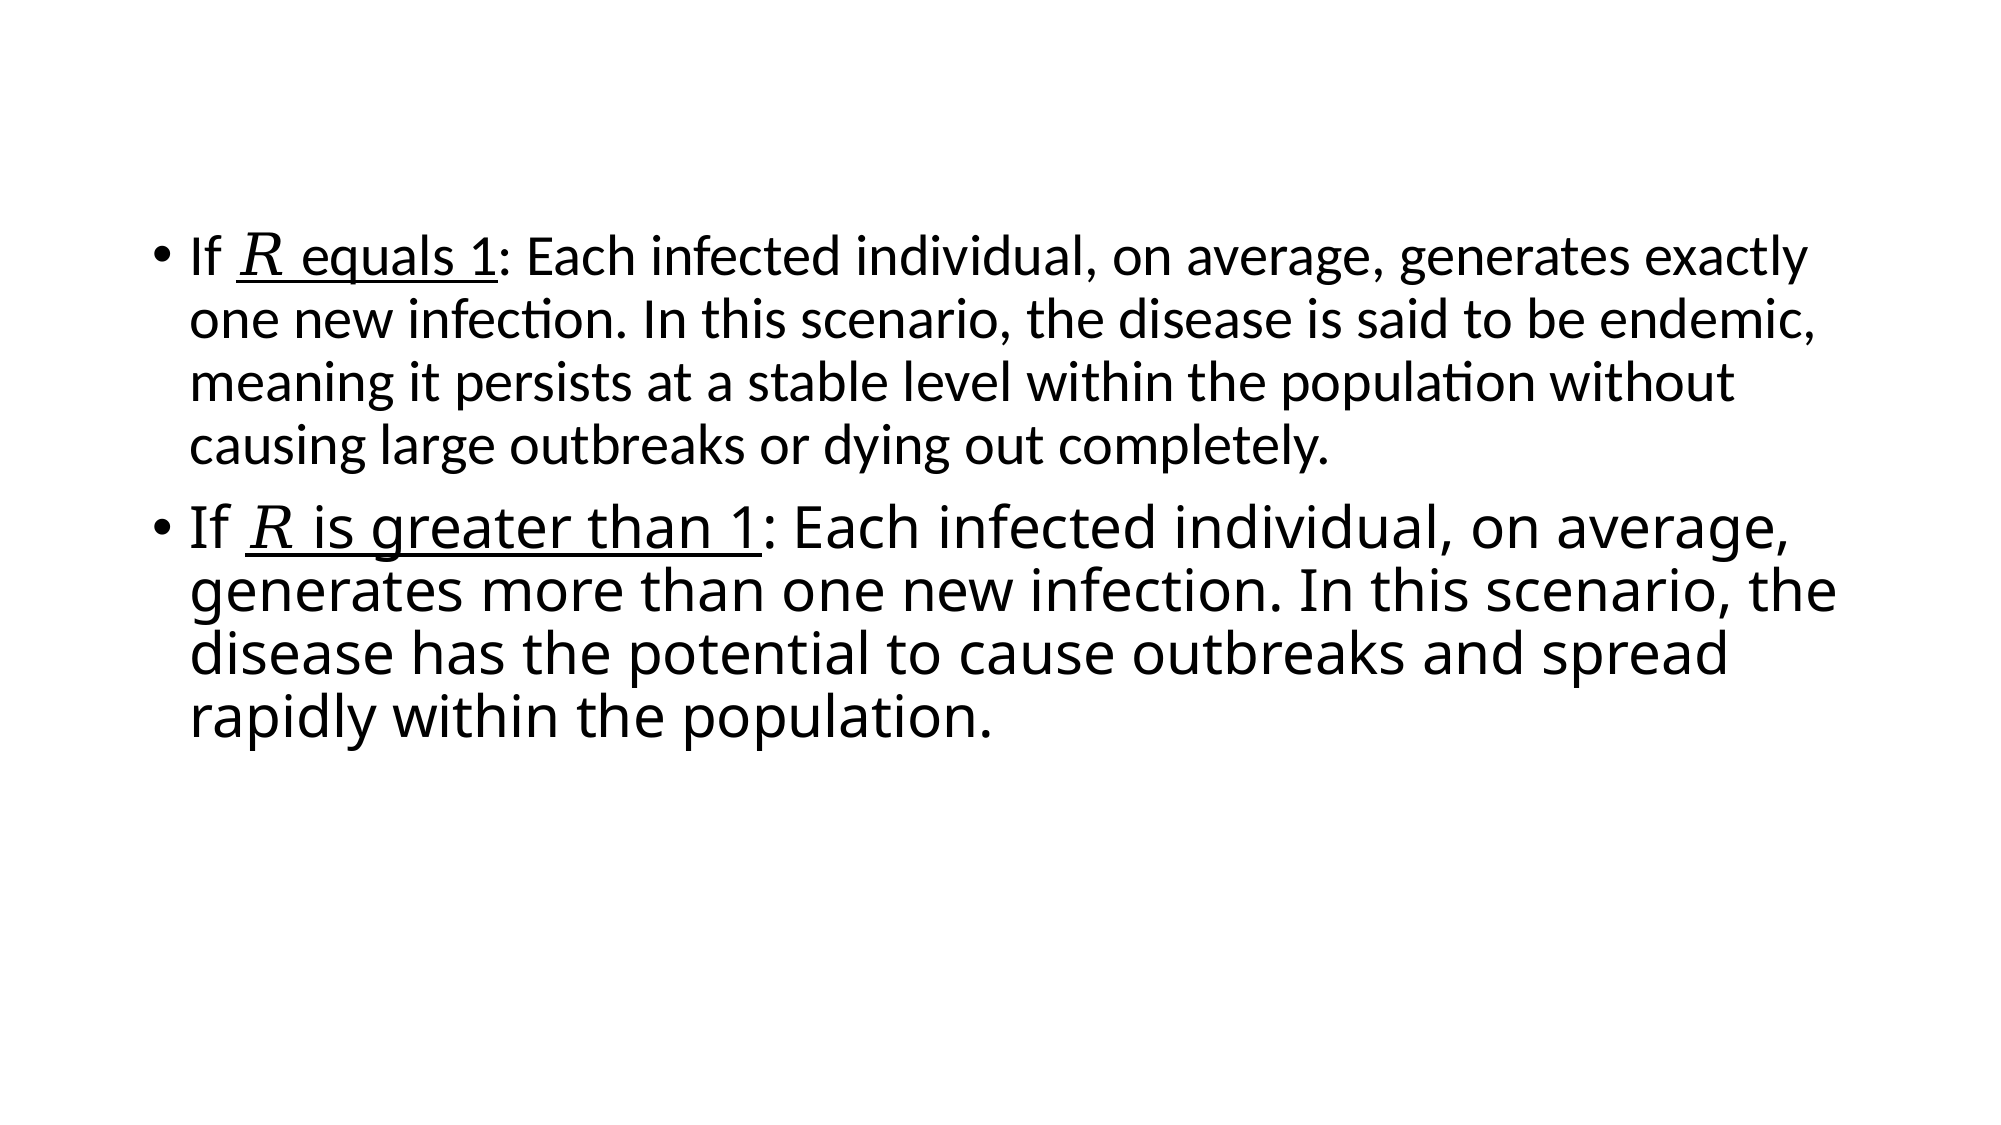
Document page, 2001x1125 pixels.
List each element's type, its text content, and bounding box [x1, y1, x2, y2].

list If 𝑅 equals 1: Each infected individual, on average, generates exactly one new infection. In this scenario, the disease is said to be endemic, meaning it persists at a stable level within the population without causing large outbreaks or dying out completely. If 𝑅 is greater than 1: Each infected individual, on average, generates more than one new infection. In this scenario, the disease has the potential to cause outbreaks and spread rapidly within the population. [137, 217, 1863, 1014]
